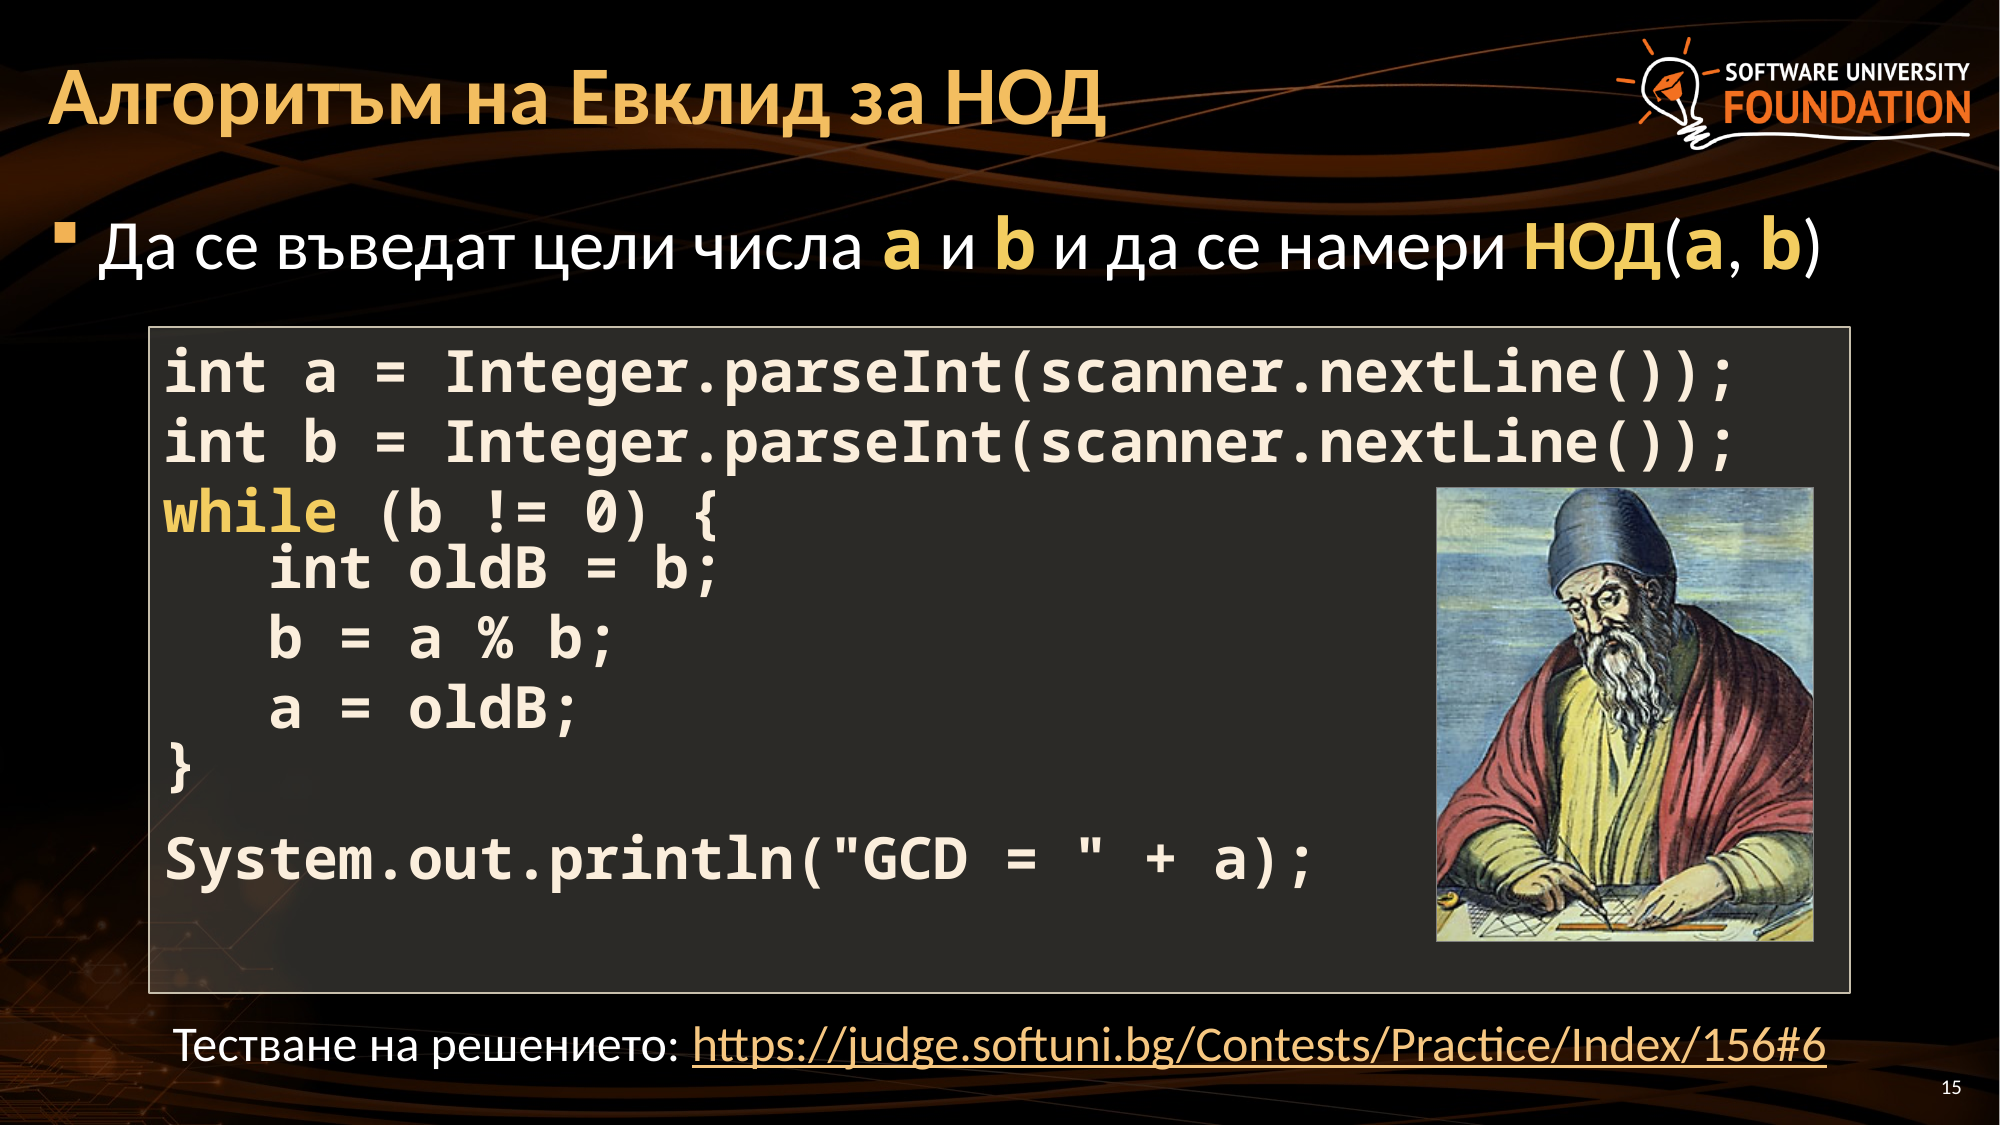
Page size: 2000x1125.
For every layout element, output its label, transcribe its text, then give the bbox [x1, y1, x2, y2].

title Алгоритъм на Евклид за НОД [30, 6, 1602, 189]
text_box int a = Integer.parseInt(scanner.nextLine()); int b = Integer.parseInt(scanner.nextLine()); while (b != 0) { int oldB = b; b = a % b; a = oldB; } System.out.println("GCD = " + a); [149, 326, 1850, 994]
text_box Тестване на решението: https://judge.softuni.bg/Contests/Practice/Index/156#6 [124, 1004, 1875, 1080]
list Да се въведат цели числа a и b и да се намери НОД(a, b) [31, 188, 1968, 1103]
picture [0, 0, 2000, 1125]
